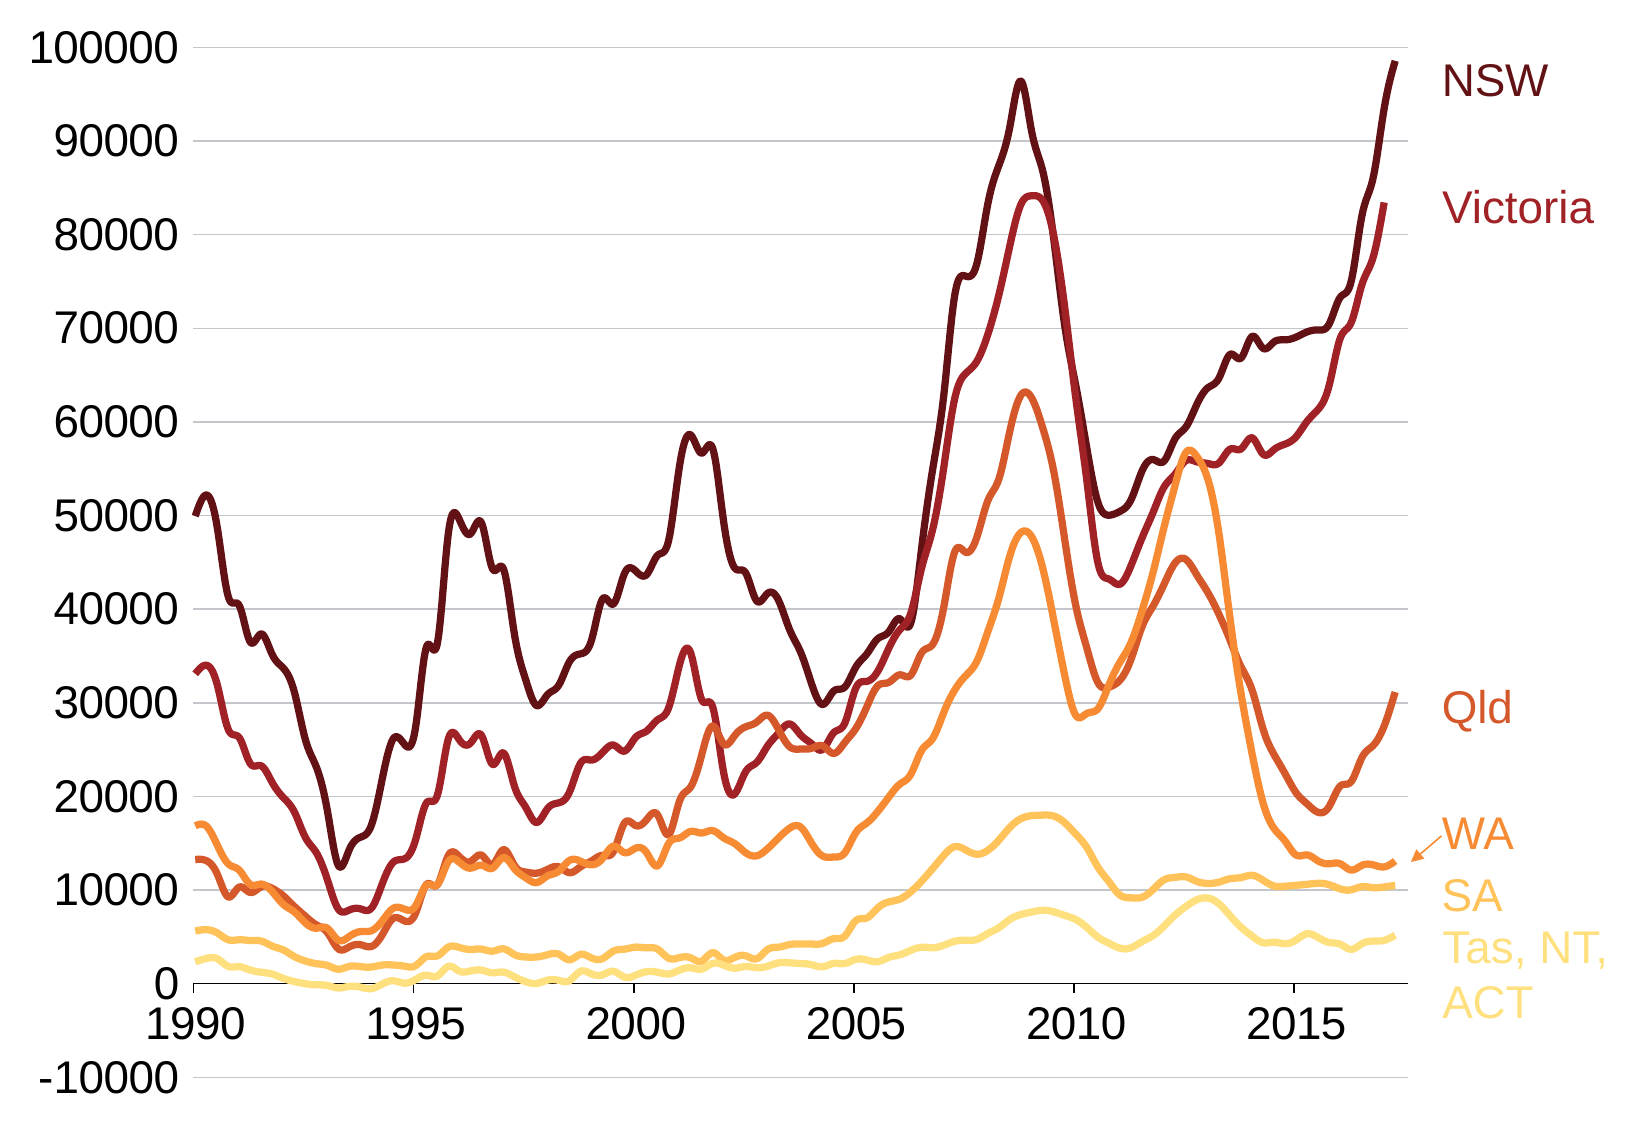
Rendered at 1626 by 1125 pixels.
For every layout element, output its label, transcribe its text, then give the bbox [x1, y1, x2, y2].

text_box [1410, 835, 1442, 863]
text_box Tas, NT, ACT [1442, 917, 1622, 1028]
chart [0, 0, 1437, 1125]
text_box Victoria [1442, 178, 1595, 234]
text_box WA [1442, 804, 1514, 860]
text_box NSW [1442, 51, 1549, 107]
text_box SA [1442, 865, 1503, 917]
text_box Qld [1442, 677, 1514, 733]
